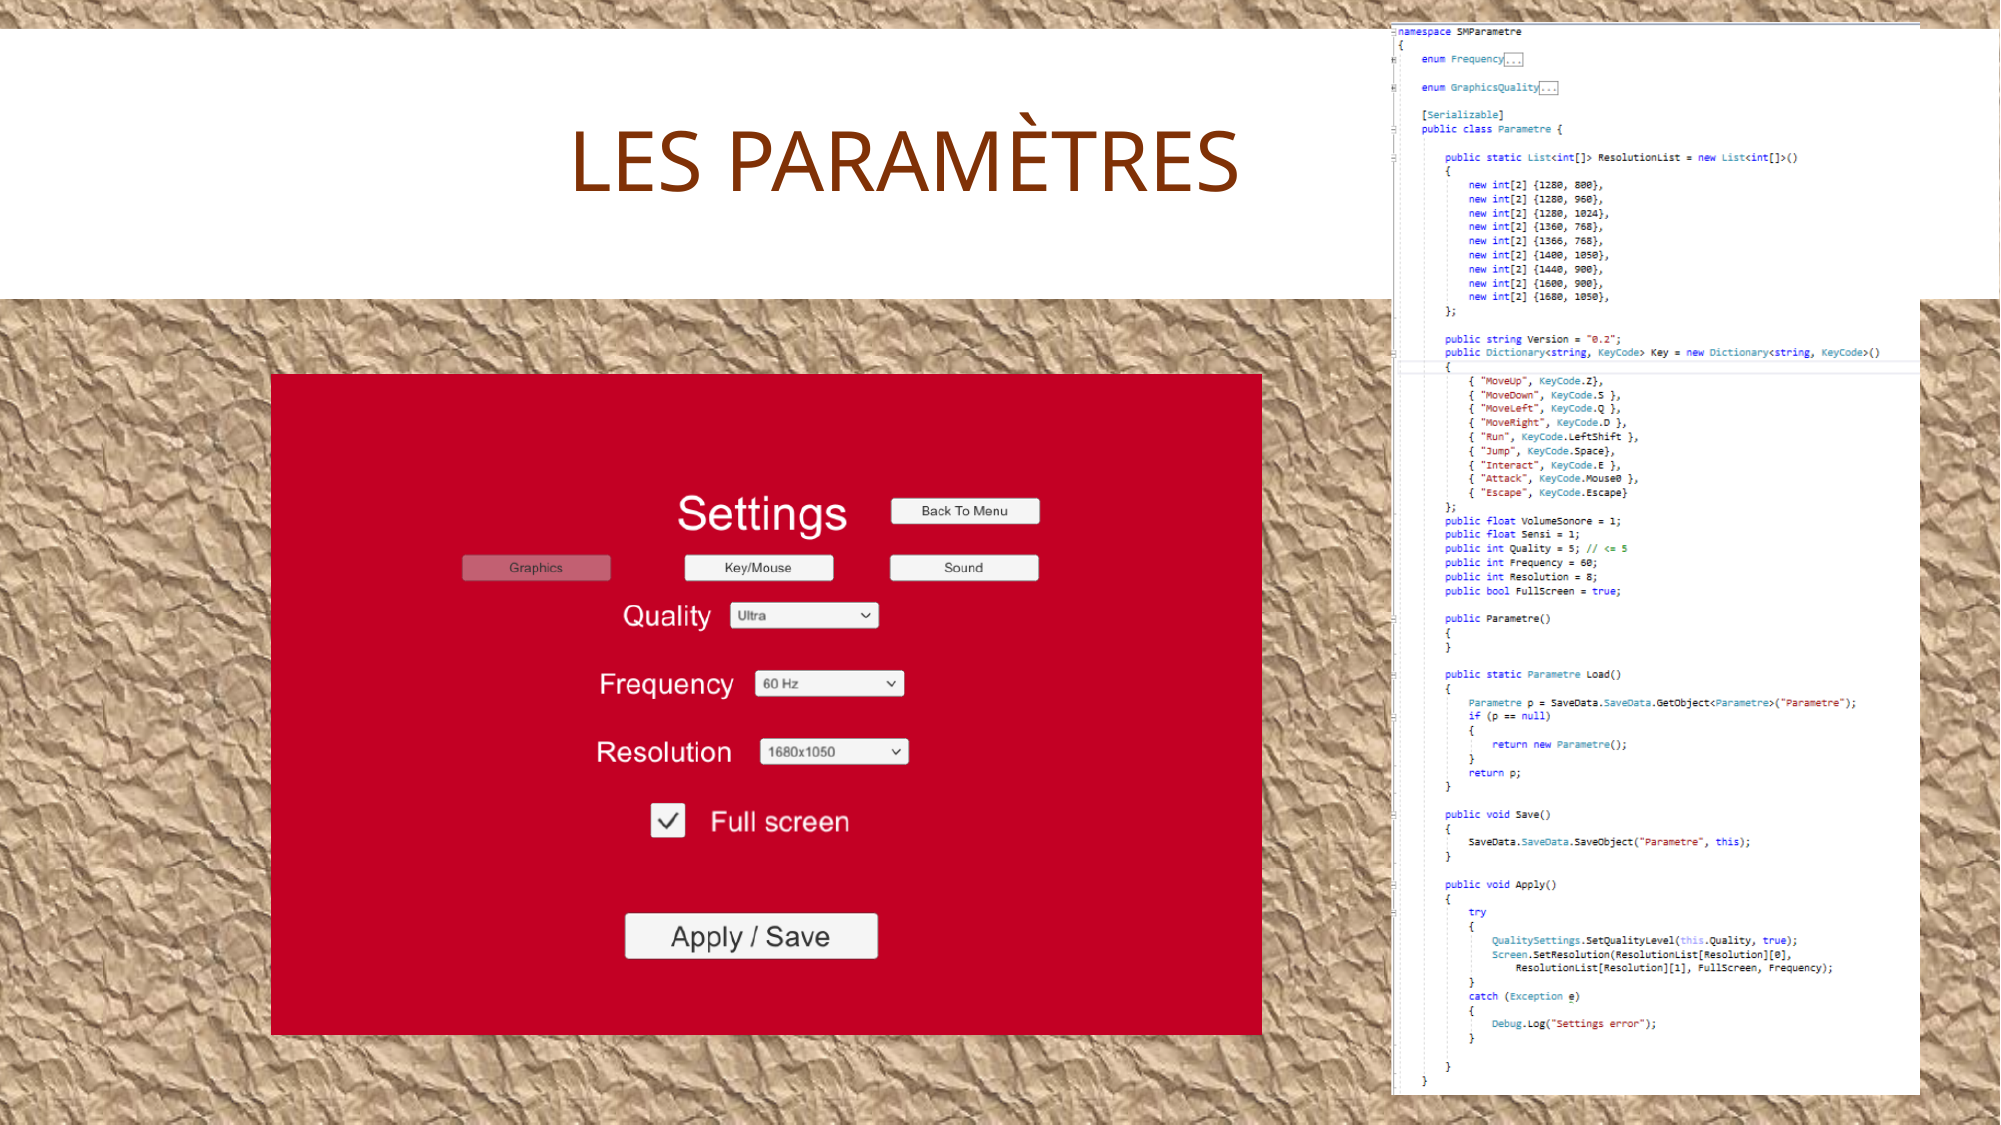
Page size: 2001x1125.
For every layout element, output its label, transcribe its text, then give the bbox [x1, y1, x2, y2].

title Les paramètres [553, 59, 1262, 272]
picture [1391, 21, 1921, 1095]
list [271, 373, 1262, 1035]
